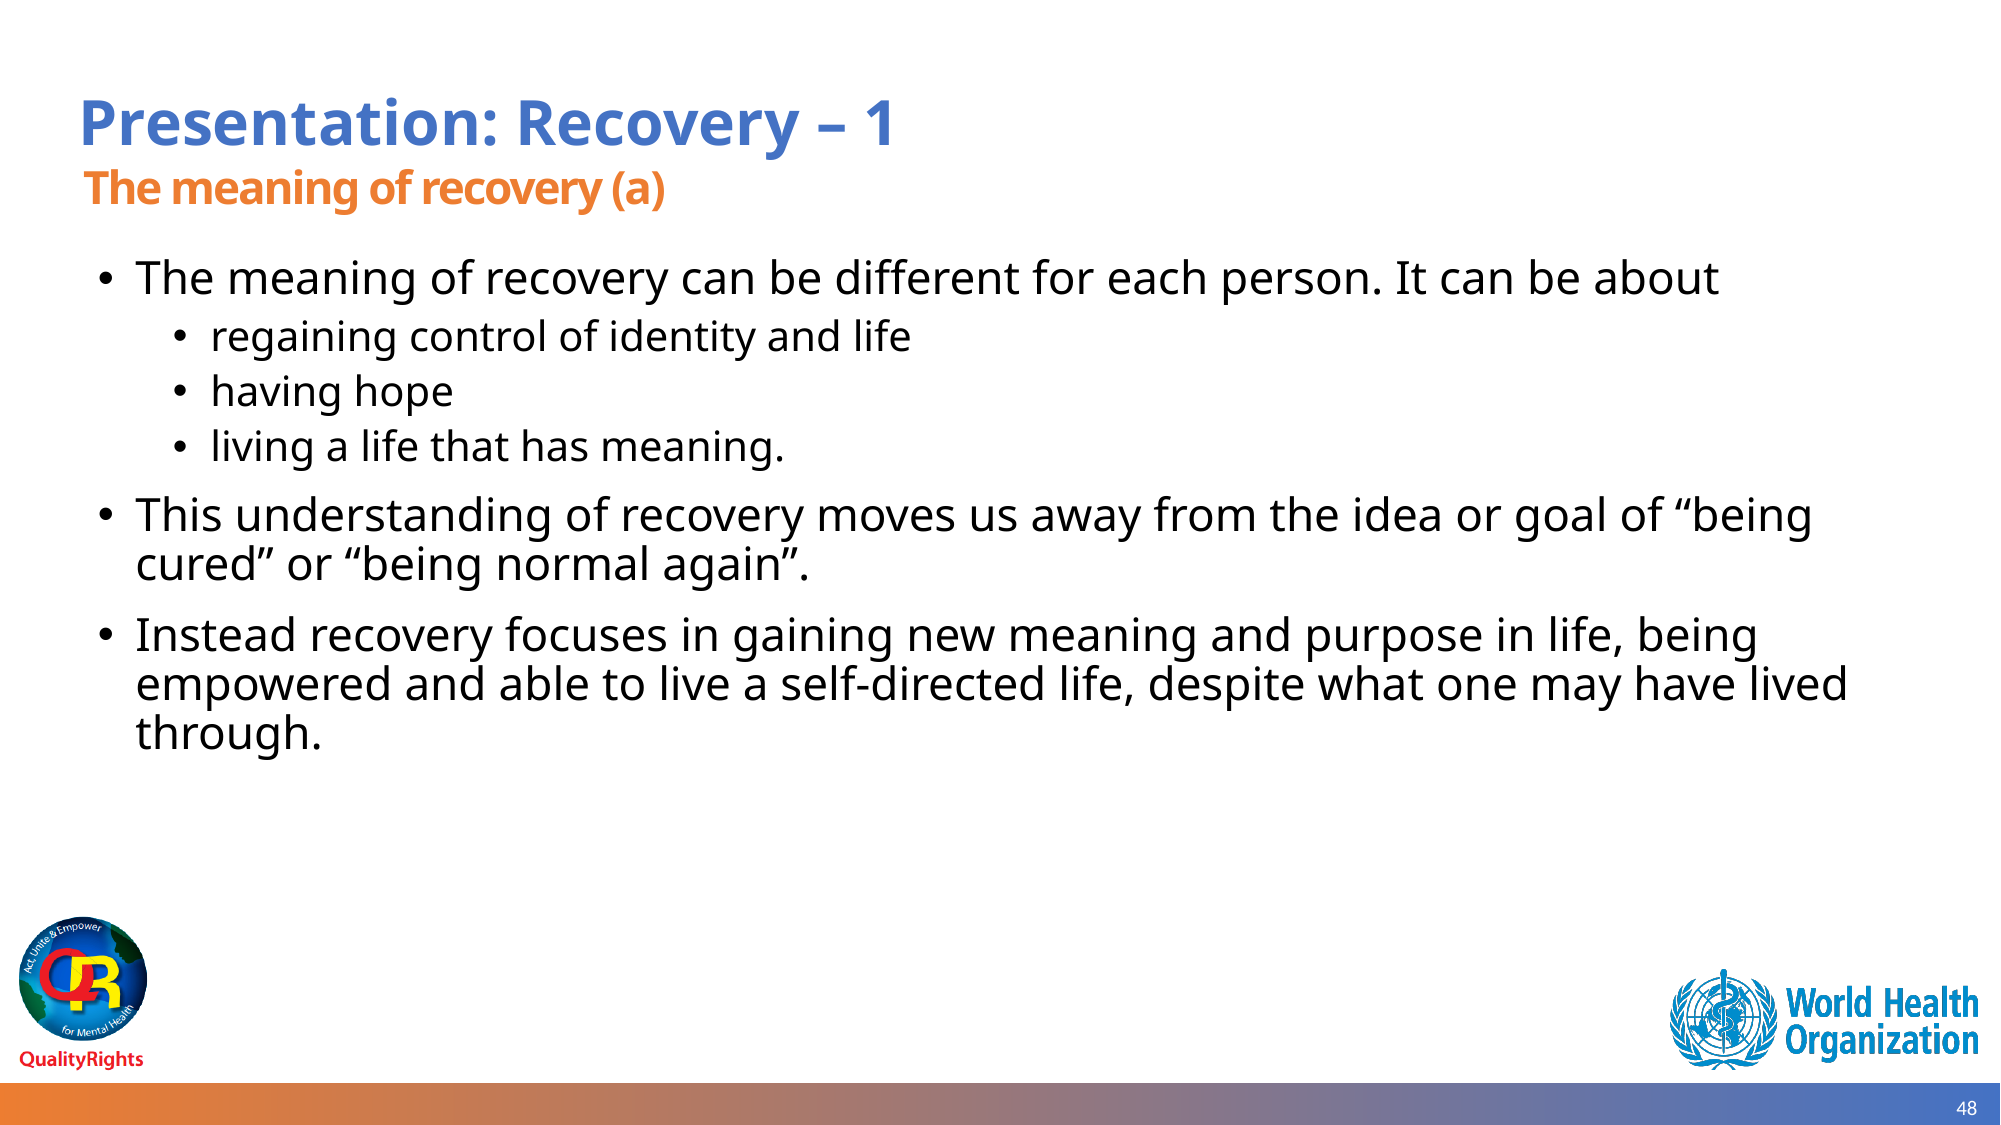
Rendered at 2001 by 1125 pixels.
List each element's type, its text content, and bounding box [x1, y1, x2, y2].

picture [1958, 1000, 1962, 1012]
picture [1689, 993, 1706, 1016]
picture [1701, 1042, 1722, 1054]
picture [1747, 992, 1758, 1016]
picture [1860, 1000, 1865, 1012]
picture [1670, 1030, 1715, 1070]
picture [1706, 1038, 1722, 1046]
picture [1698, 1047, 1750, 1060]
picture [1716, 1064, 1731, 1070]
picture [1792, 987, 1797, 1004]
picture [1692, 1031, 1700, 1042]
picture [1704, 1004, 1712, 1015]
picture [1704, 1019, 1711, 1031]
picture [1670, 987, 1680, 1010]
picture [1821, 1000, 1826, 1012]
picture [1732, 969, 1978, 1070]
title Presentation: Recovery – 1 [63, 84, 1671, 156]
list The meaning of recovery (a) [83, 155, 1917, 215]
list The meaning of recovery can be different for each person. It can be about regaining control of identity and life having hope living a life that has meaning. This understanding of recovery moves us away from the idea or goal of “being cured” or “being normal again”. Instead recovery focuses in gaining new meaning and purpose in life, being empowered and able to live a self-directed life, despite what one may have lived through. [83, 247, 1917, 987]
picture [1891, 987, 1897, 999]
picture [0, 899, 162, 1083]
picture [1738, 1019, 1744, 1030]
picture [1747, 1019, 1758, 1041]
picture [1805, 987, 1811, 1002]
picture [1744, 1003, 1751, 1016]
picture [1758, 1004, 1765, 1035]
picture [1750, 987, 1762, 1003]
picture [1683, 987, 1697, 1047]
picture [1711, 1031, 1722, 1038]
picture [1701, 987, 1710, 992]
picture [1725, 1042, 1747, 1054]
picture [1711, 995, 1721, 1004]
picture [1742, 1019, 1751, 1034]
